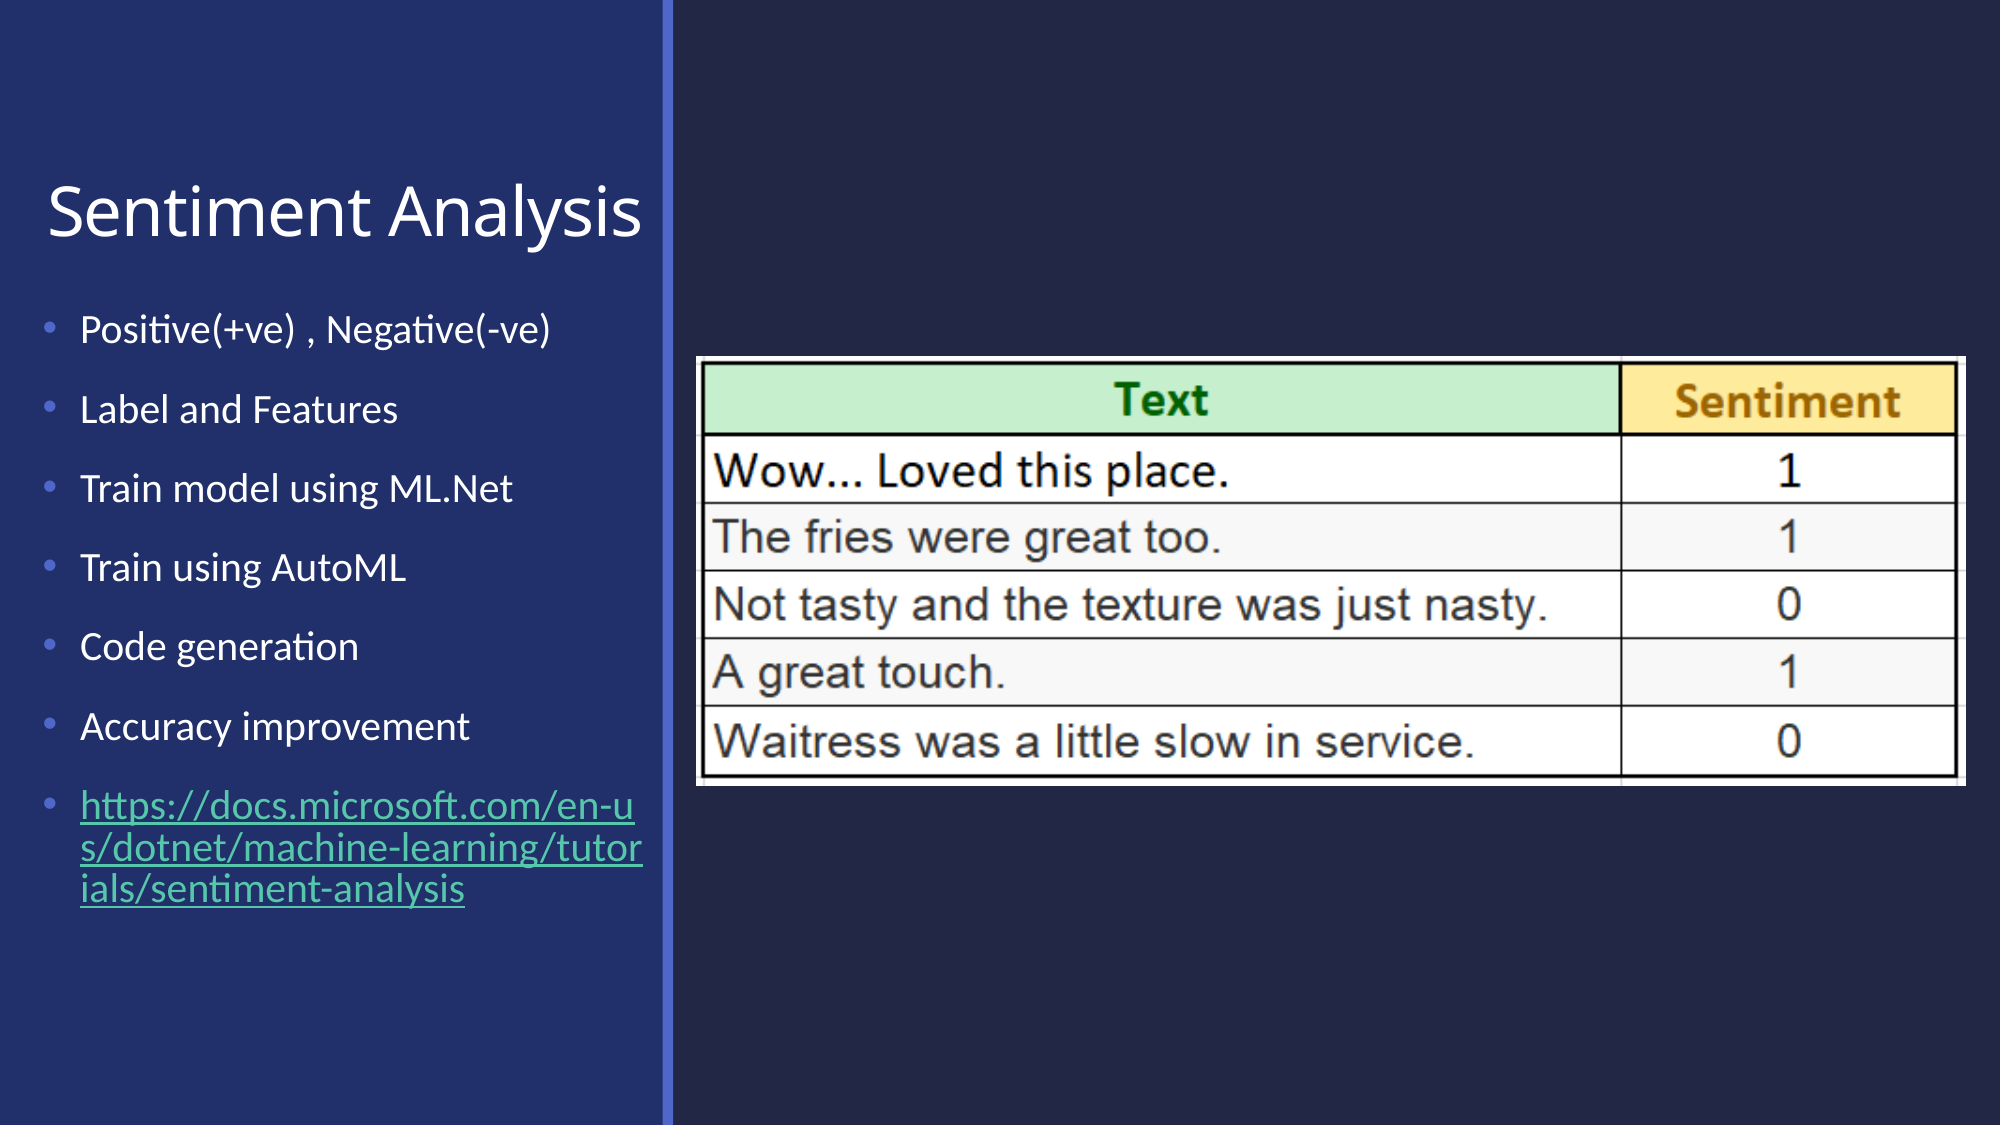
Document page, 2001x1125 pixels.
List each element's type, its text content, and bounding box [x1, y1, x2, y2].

picture [695, 355, 1967, 787]
title Sentiment Analysis [32, 155, 660, 259]
list Positive(+ve) , Negative(-ve) Label and Features Train model using ML.Net Train using AutoML Code generation Accuracy improvement https://docs.microsoft.com/en-us/dotnet/machine-learning/tutorials/sentiment-analysis [27, 294, 660, 970]
